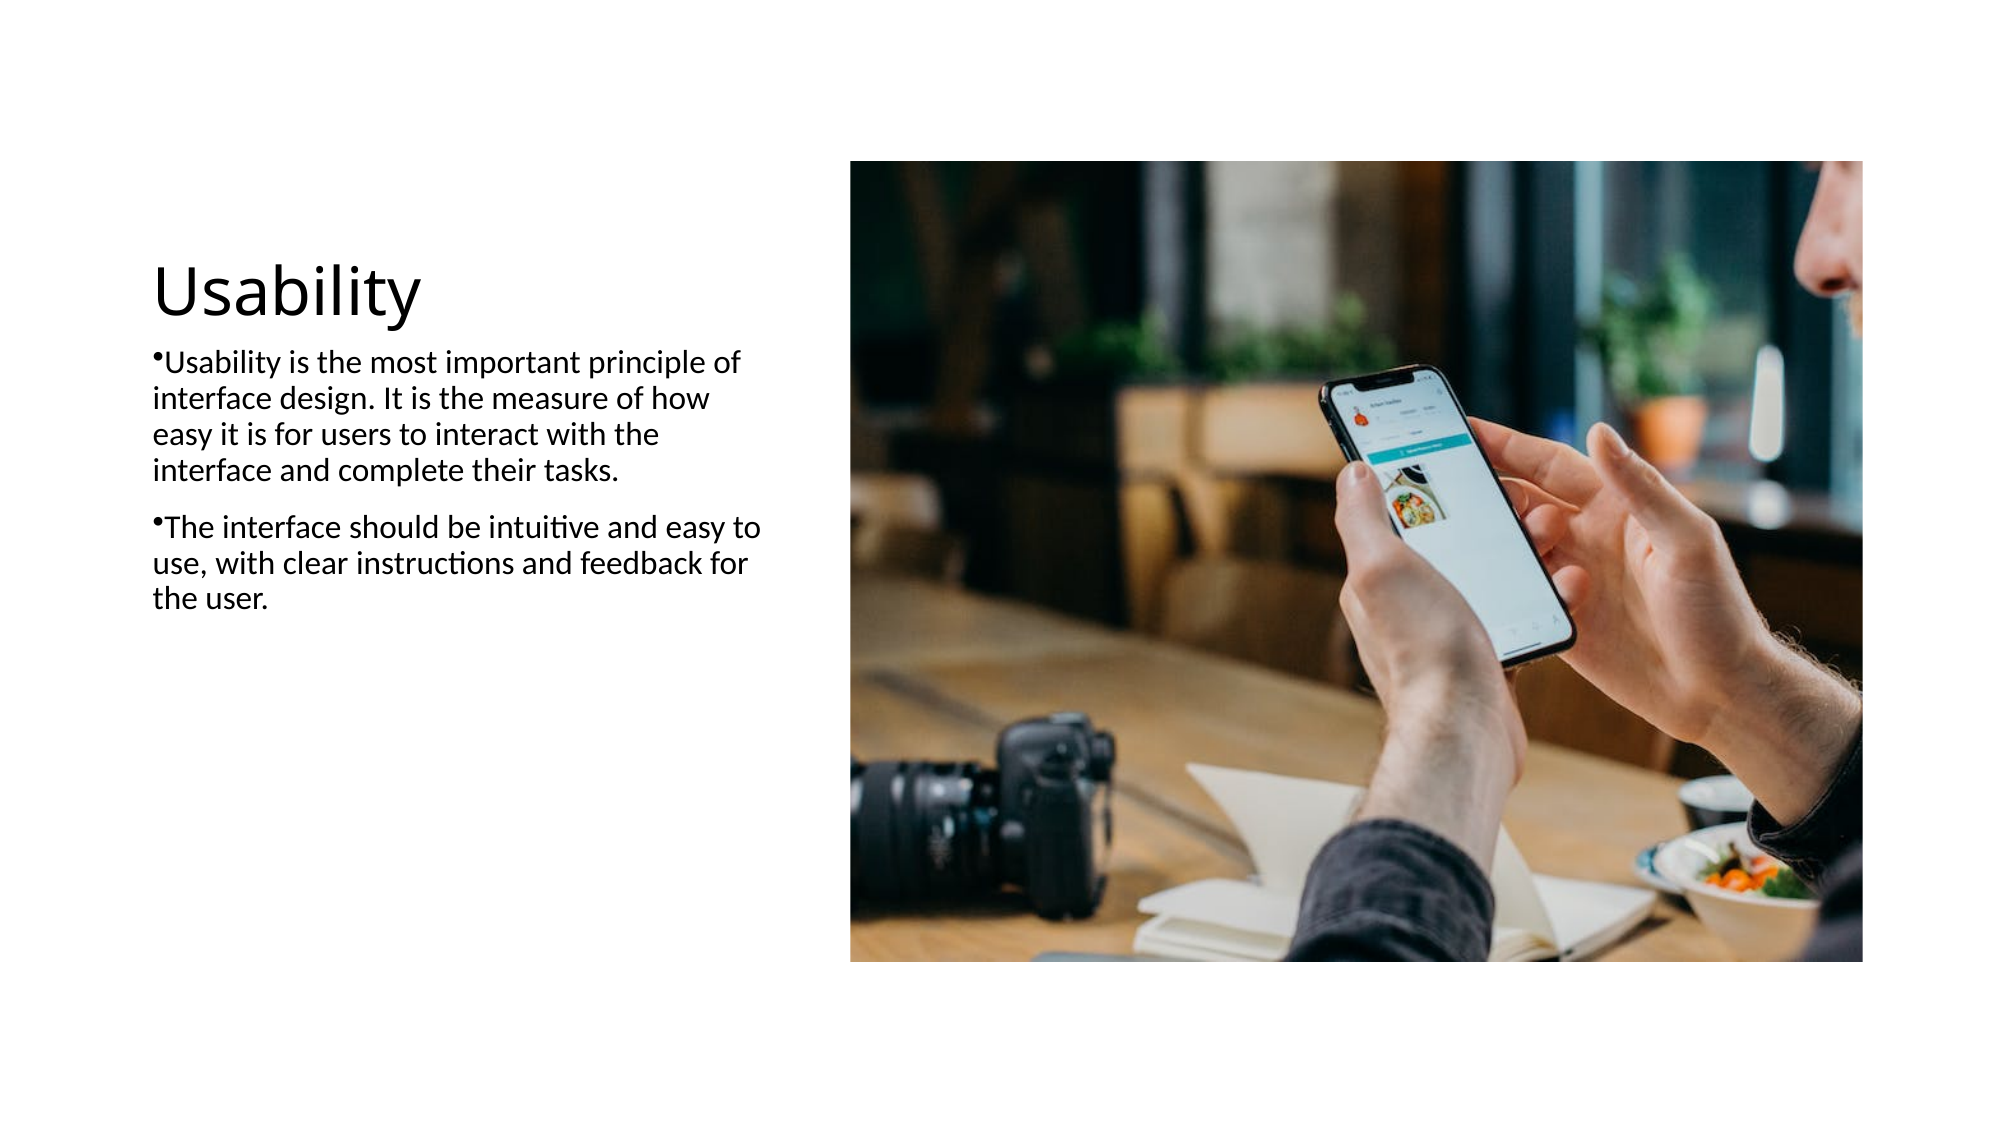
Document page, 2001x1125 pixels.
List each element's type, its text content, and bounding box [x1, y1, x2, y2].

title Usability [137, 75, 783, 337]
list Usability is the most important principle of interface design. It is the measure of how easy it is for users to interact with the interface and complete their tasks. The interface should be intuitive and easy to use, with clear instructions and feedback for the user. [137, 337, 783, 963]
picture [850, 161, 1863, 962]
